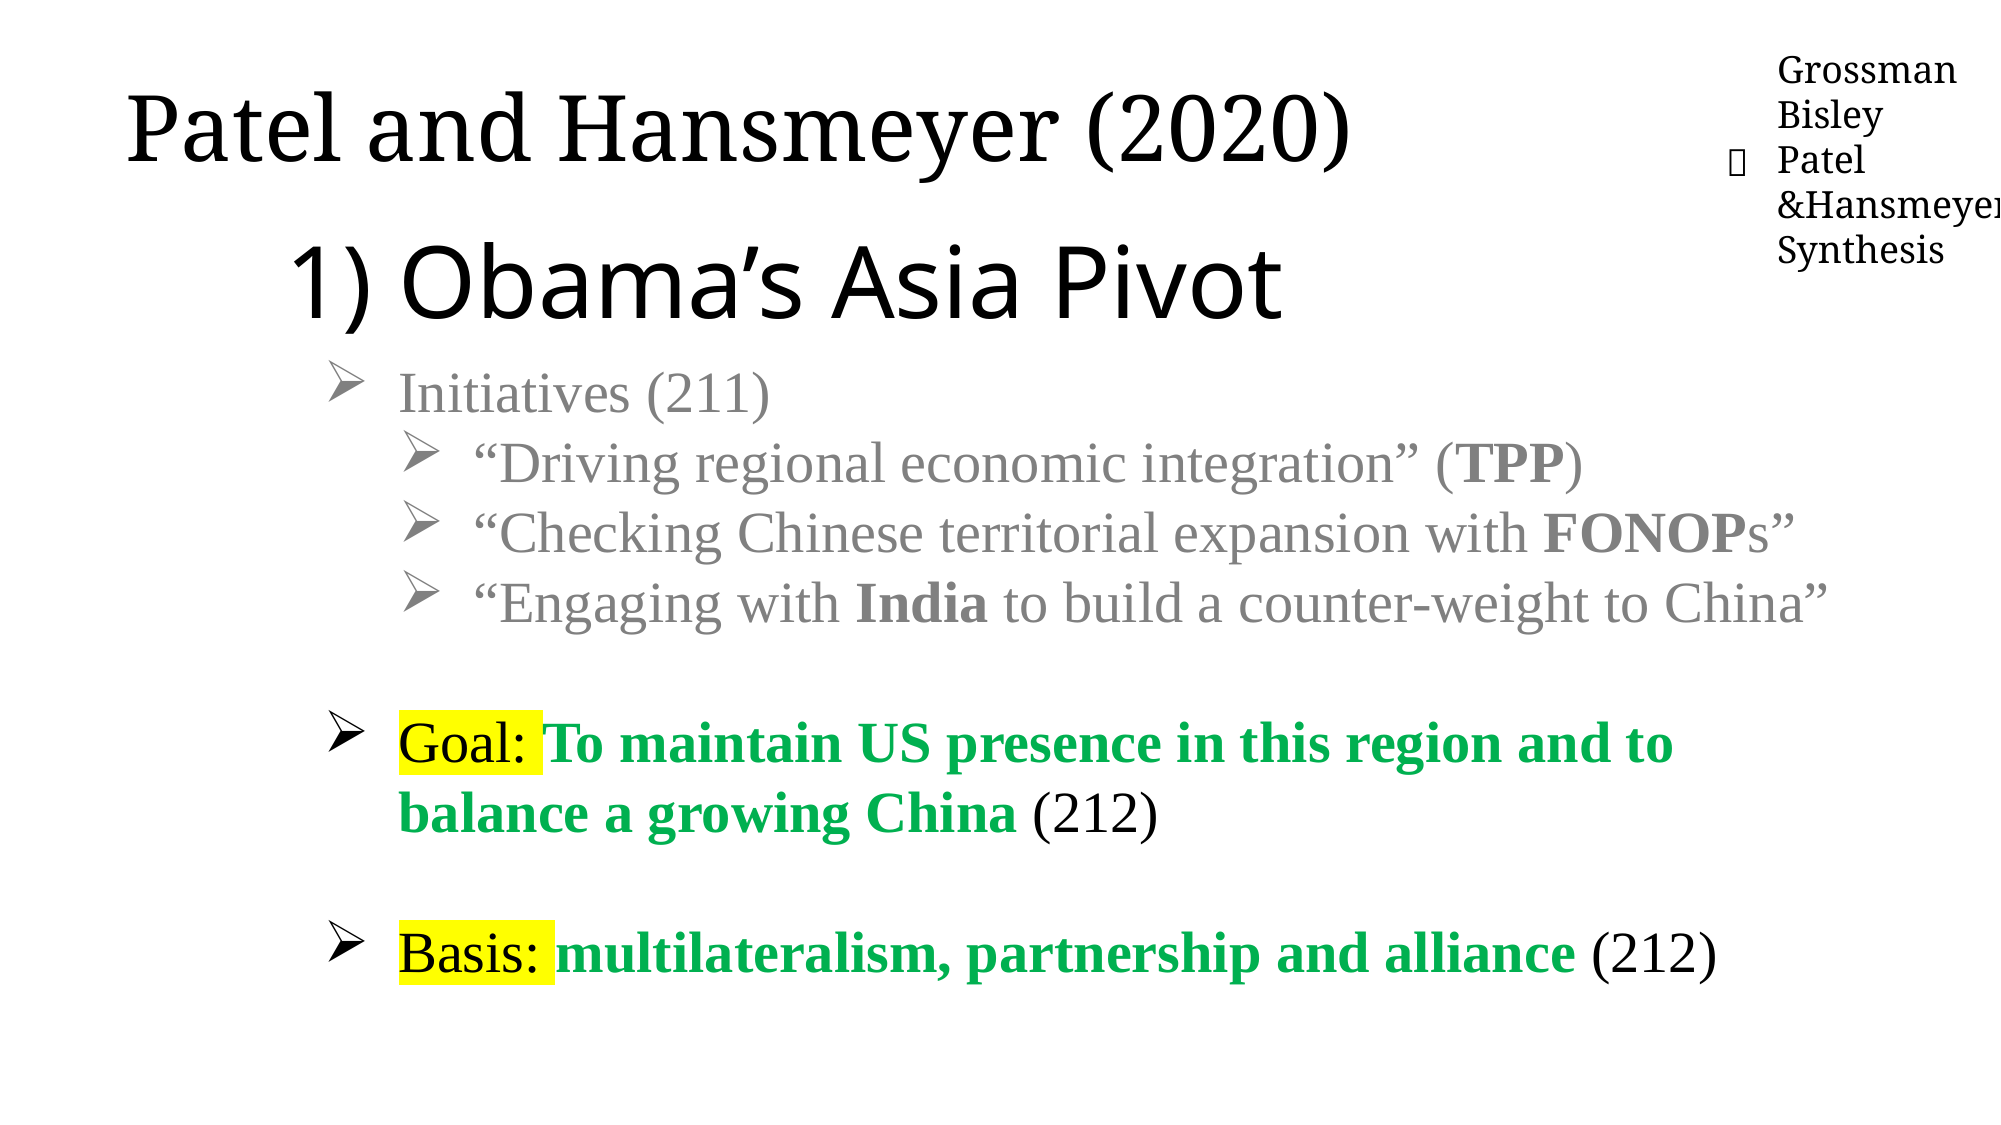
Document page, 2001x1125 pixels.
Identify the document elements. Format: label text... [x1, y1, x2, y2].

text_box Patel and Hansmeyer (2020) [110, 0, 1763, 328]
text_box 1) Obama’s Asia Pivot [270, 210, 1712, 346]
text_box Initiatives (211) “Driving regional economic integration” (TPP) “Checking Chinese territorial expansion with FONOPs” “Engaging with India to build a counter-weight to China” Goal: To maintain US presence in this region and to balance a growing China (212) Basis: multilateralism, partnership and alliance (212) [308, 346, 1869, 992]
text_box ✅ [1711, 131, 1869, 192]
text_box Grossman Bisley Patel &Hansmeyer Synthesis [1762, 38, 2000, 279]
